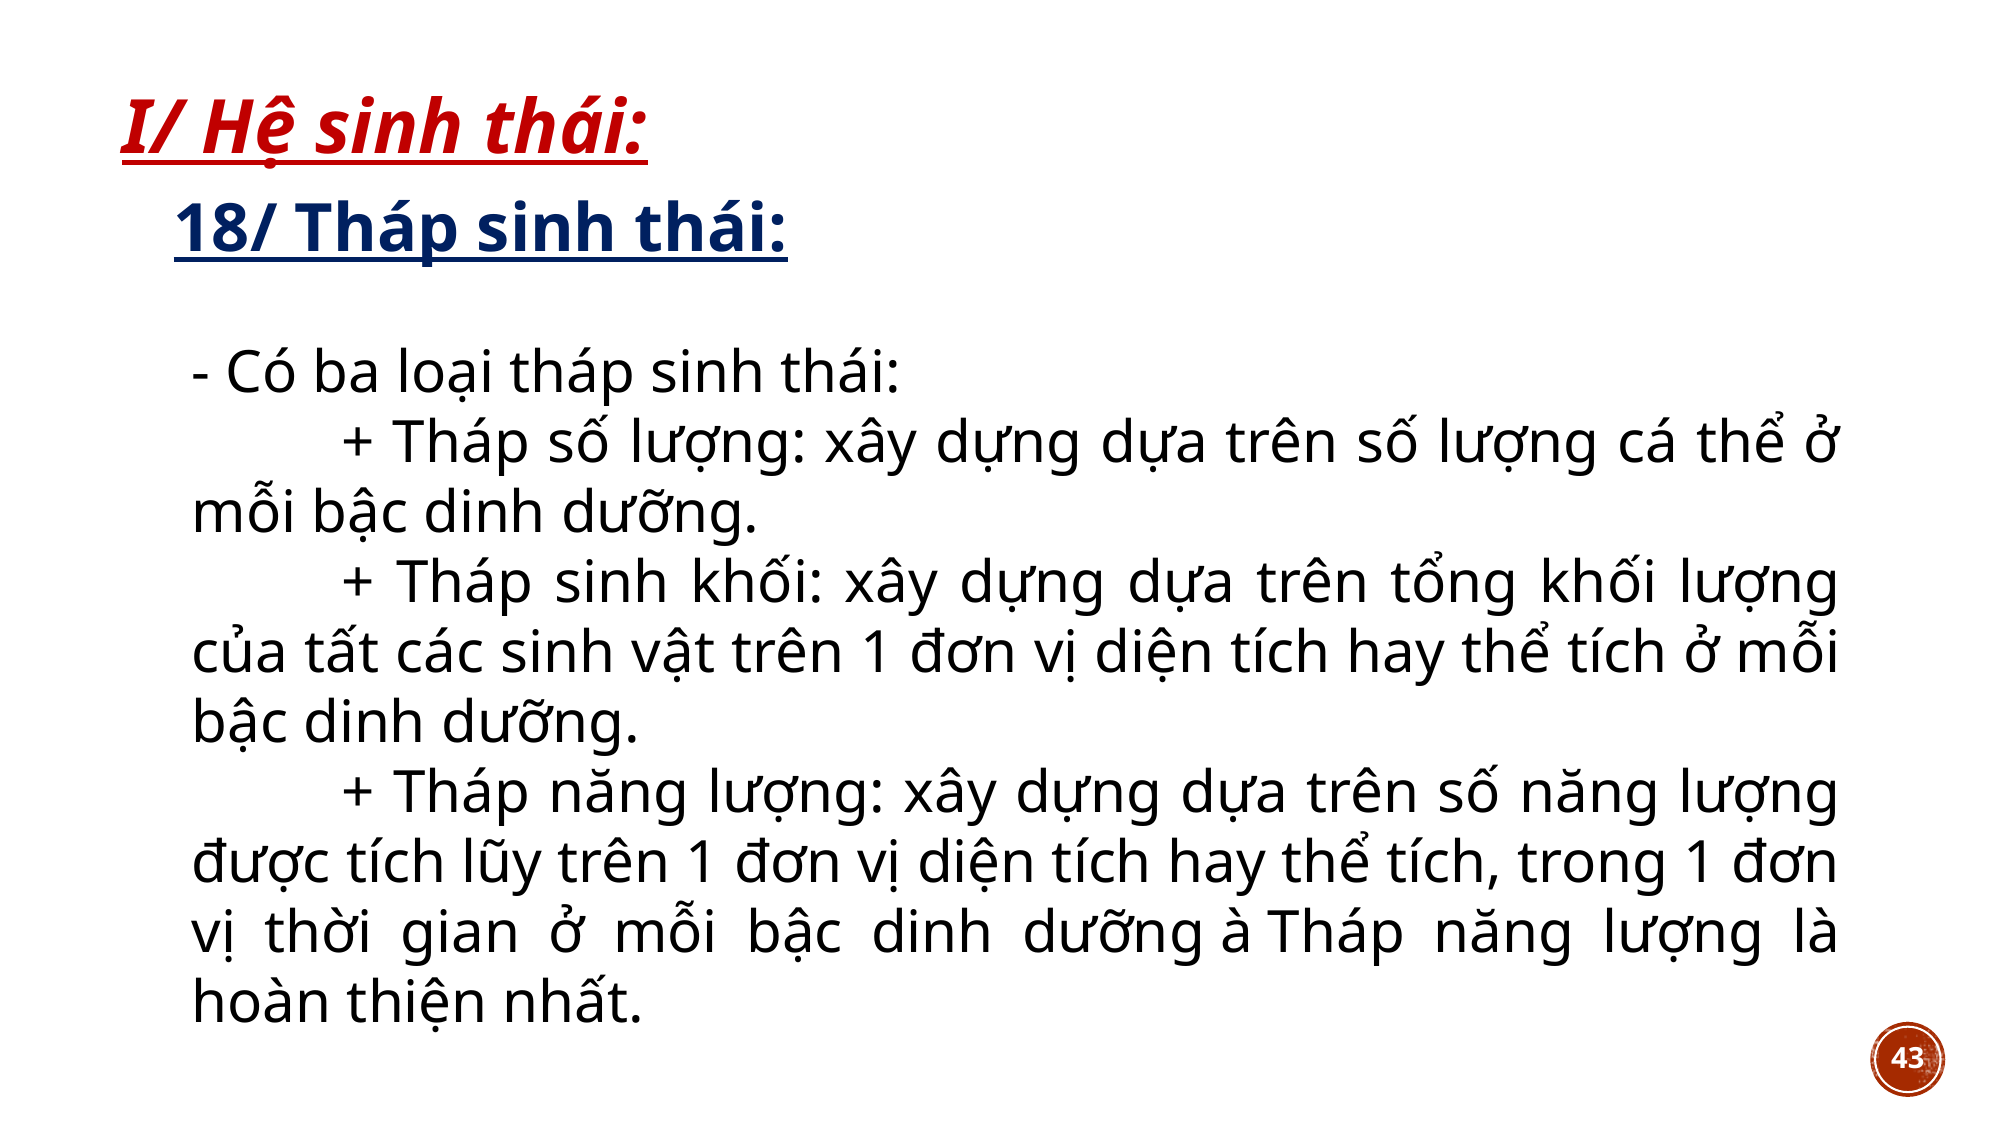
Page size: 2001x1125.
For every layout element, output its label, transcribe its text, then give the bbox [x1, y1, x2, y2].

text_box - Có ba loại tháp sinh thái: + Tháp số lượng: xây dựng dựa trên số lượng cá thể ở mỗi bậc dinh dưỡng. + Tháp sinh khối: xây dựng dựa trên tổng khối lượng của tất các sinh vật trên 1 đơn vị diện tích hay thể tích ở mỗi bậc dinh dưỡng. + Tháp năng lượng: xây dựng dựa trên số năng lượng được tích lũy trên 1 đơn vị diện tích hay thể tích, trong 1 đơn vị thời gian ở mỗi bậc dinh dưỡng à Tháp năng lượng là hoàn thiện nhất. [176, 326, 1856, 1042]
text_box I/ Hệ sinh thái: [107, 71, 775, 177]
slide_number 43 [1855, 1028, 1961, 1089]
text_box 18/ Tháp sinh thái: [158, 177, 1145, 273]
